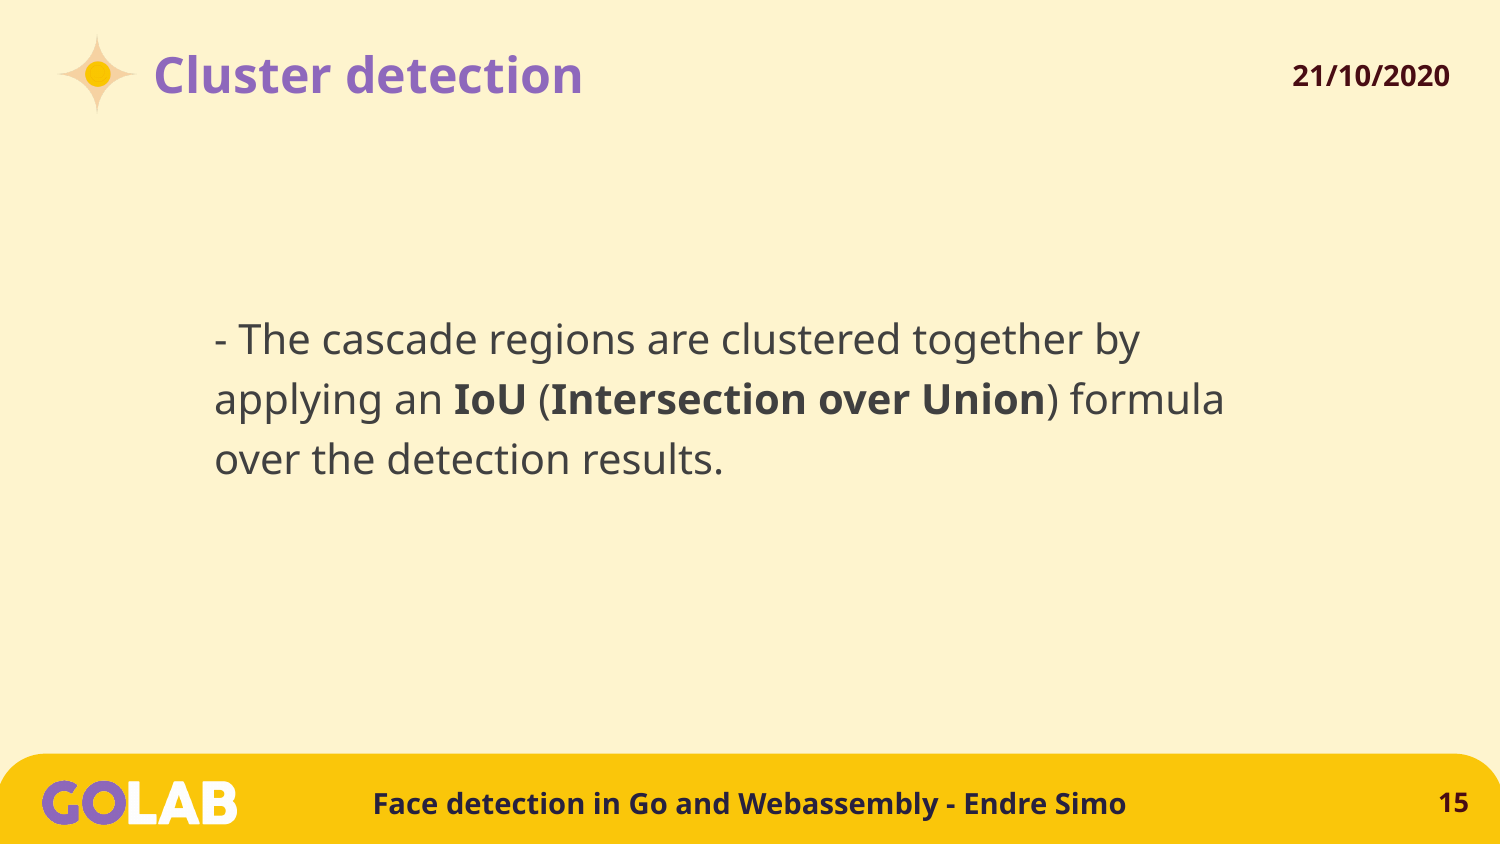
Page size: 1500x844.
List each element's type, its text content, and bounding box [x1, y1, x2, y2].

title Cluster detection [153, 43, 1235, 144]
list - The cascade regions are clustered together by applying an IoU (Intersection over Union) formula over the detection results. [199, 143, 1301, 702]
picture [42, 780, 237, 825]
picture [57, 34, 137, 114]
